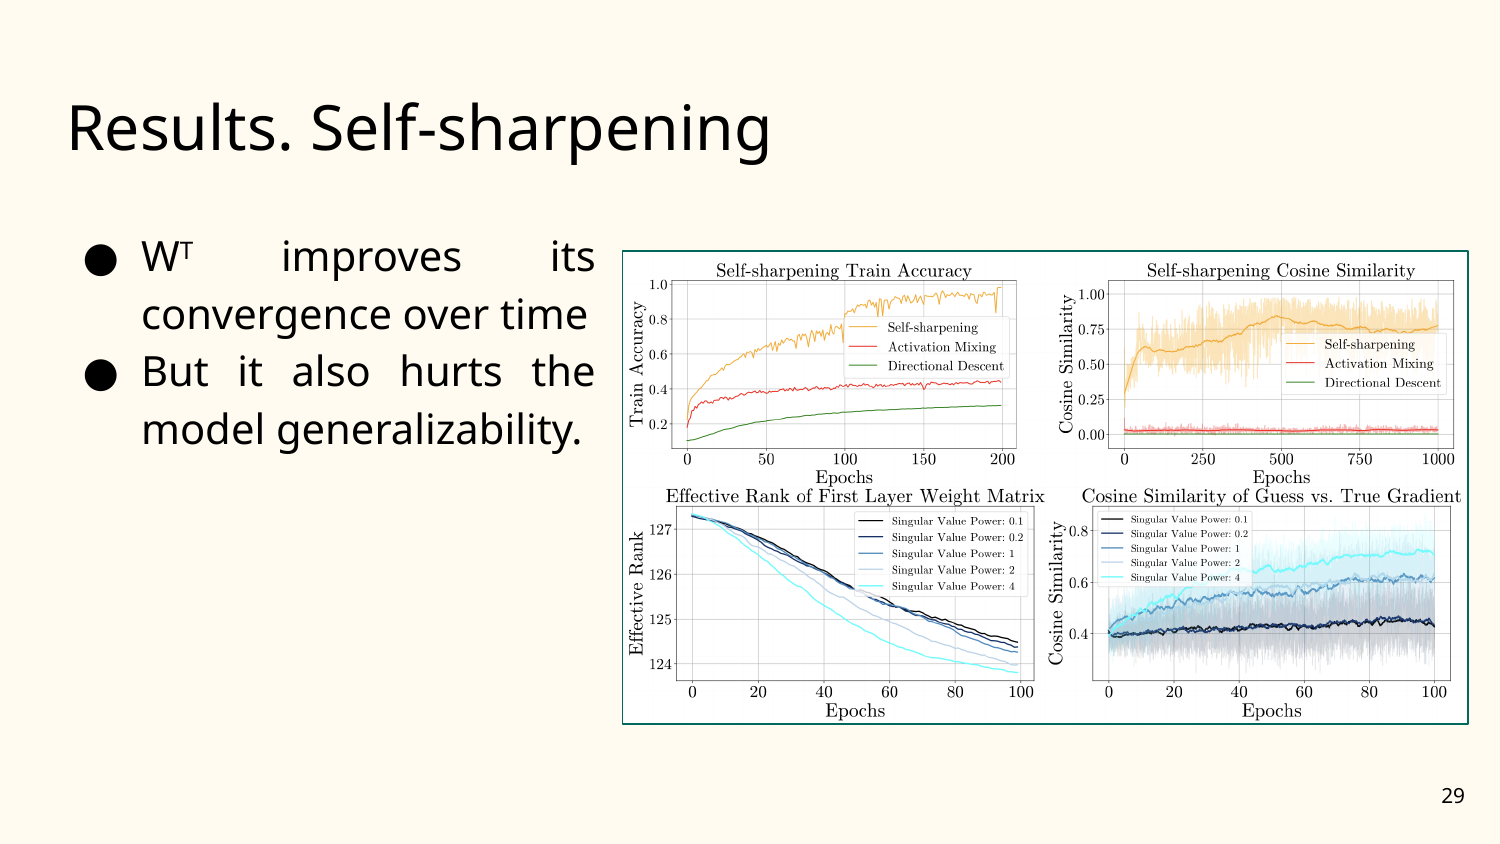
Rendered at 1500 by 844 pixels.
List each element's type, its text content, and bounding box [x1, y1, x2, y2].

slide_number ‹#› [1389, 764, 1480, 830]
title Results. Self-sharpening [51, 72, 1500, 174]
picture [623, 251, 1468, 724]
list WT improves its convergence over time But it also hurts the model generalizability. [51, 207, 611, 794]
